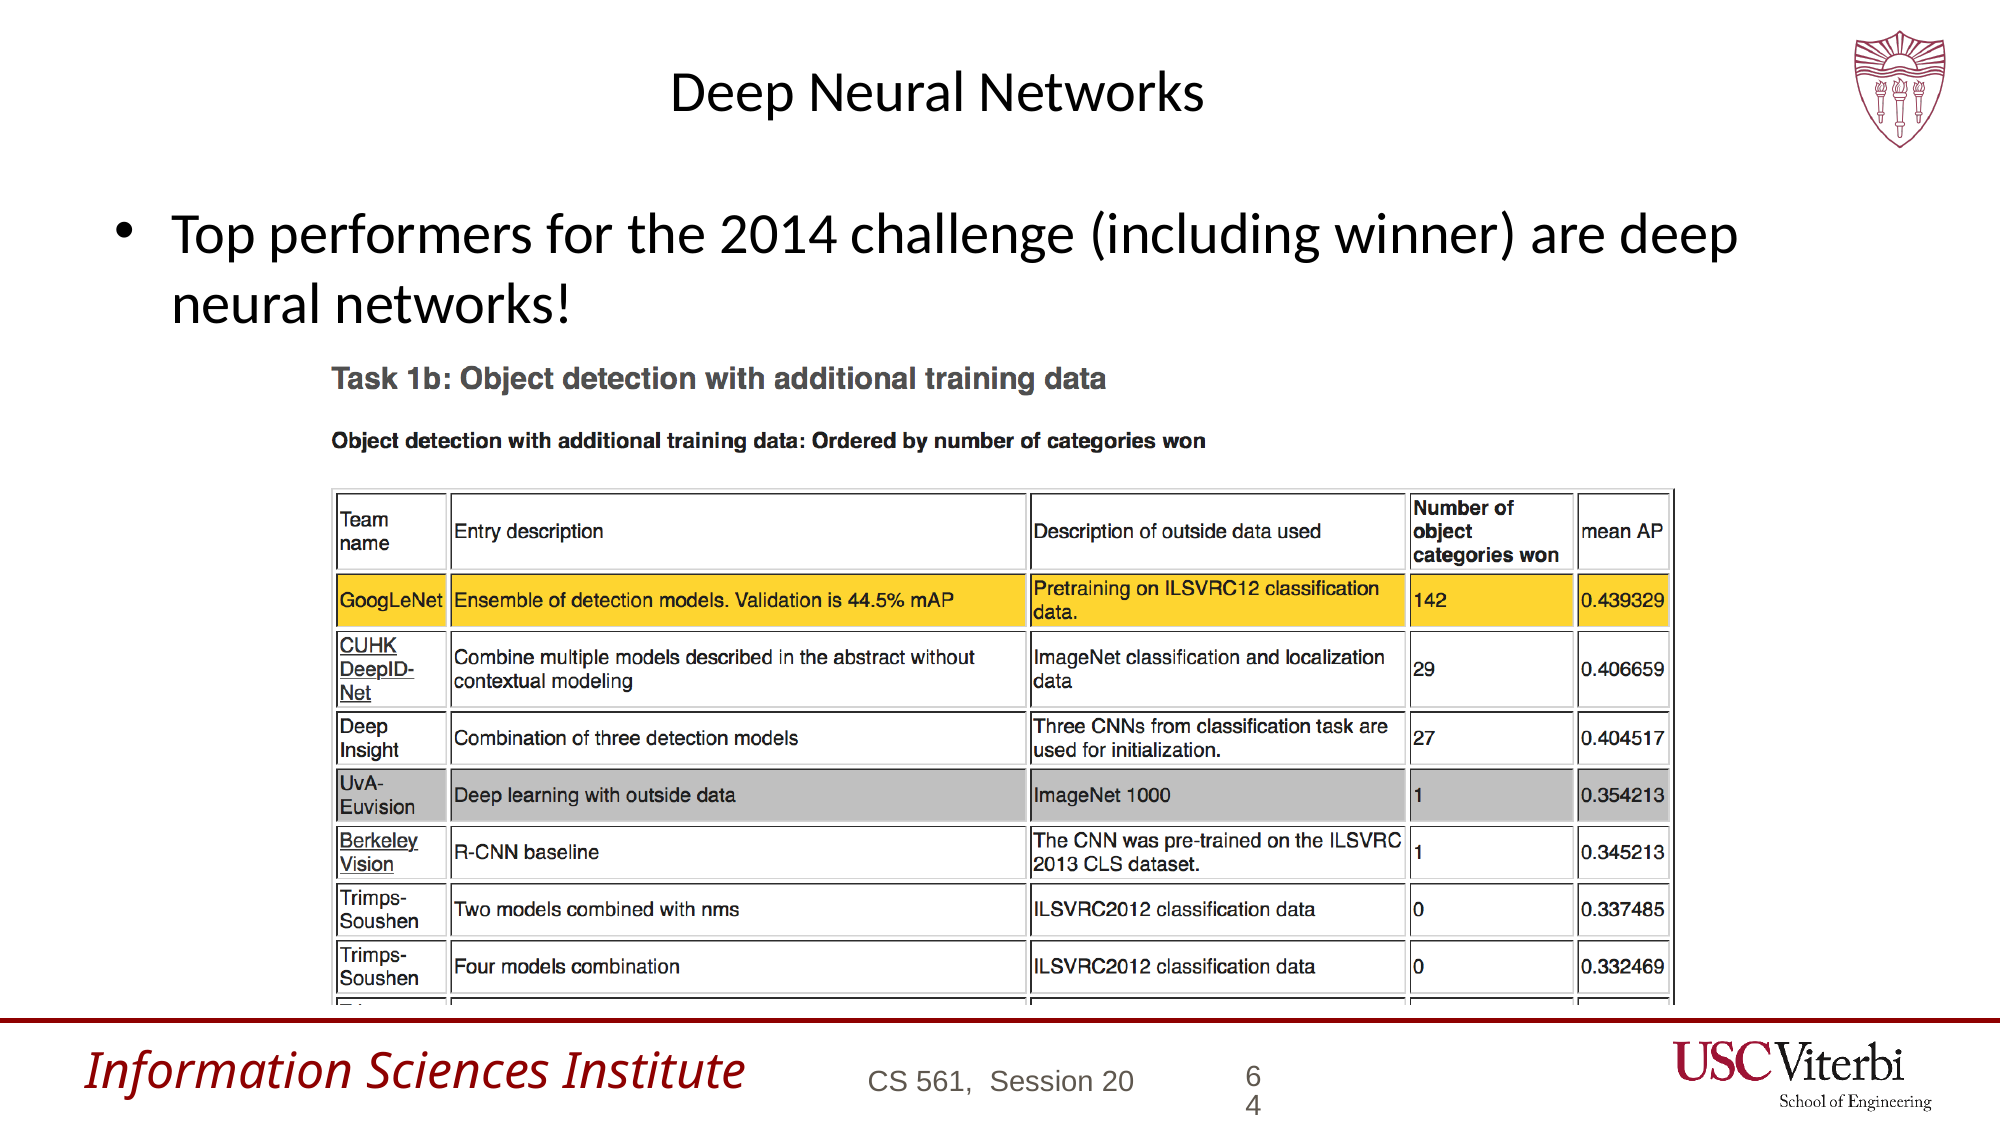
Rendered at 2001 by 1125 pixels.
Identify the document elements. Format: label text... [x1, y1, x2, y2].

list Top performers for the 2014 challenge (including winner) are deep neural networks! [99, 187, 1900, 1005]
slide_number 64 [1230, 1050, 1282, 1100]
title Deep Neural Networks [99, 35, 1783, 141]
picture [1641, 1027, 1964, 1118]
picture [314, 353, 1688, 1006]
text_box CS 561, Session 20 [762, 1046, 1240, 1097]
